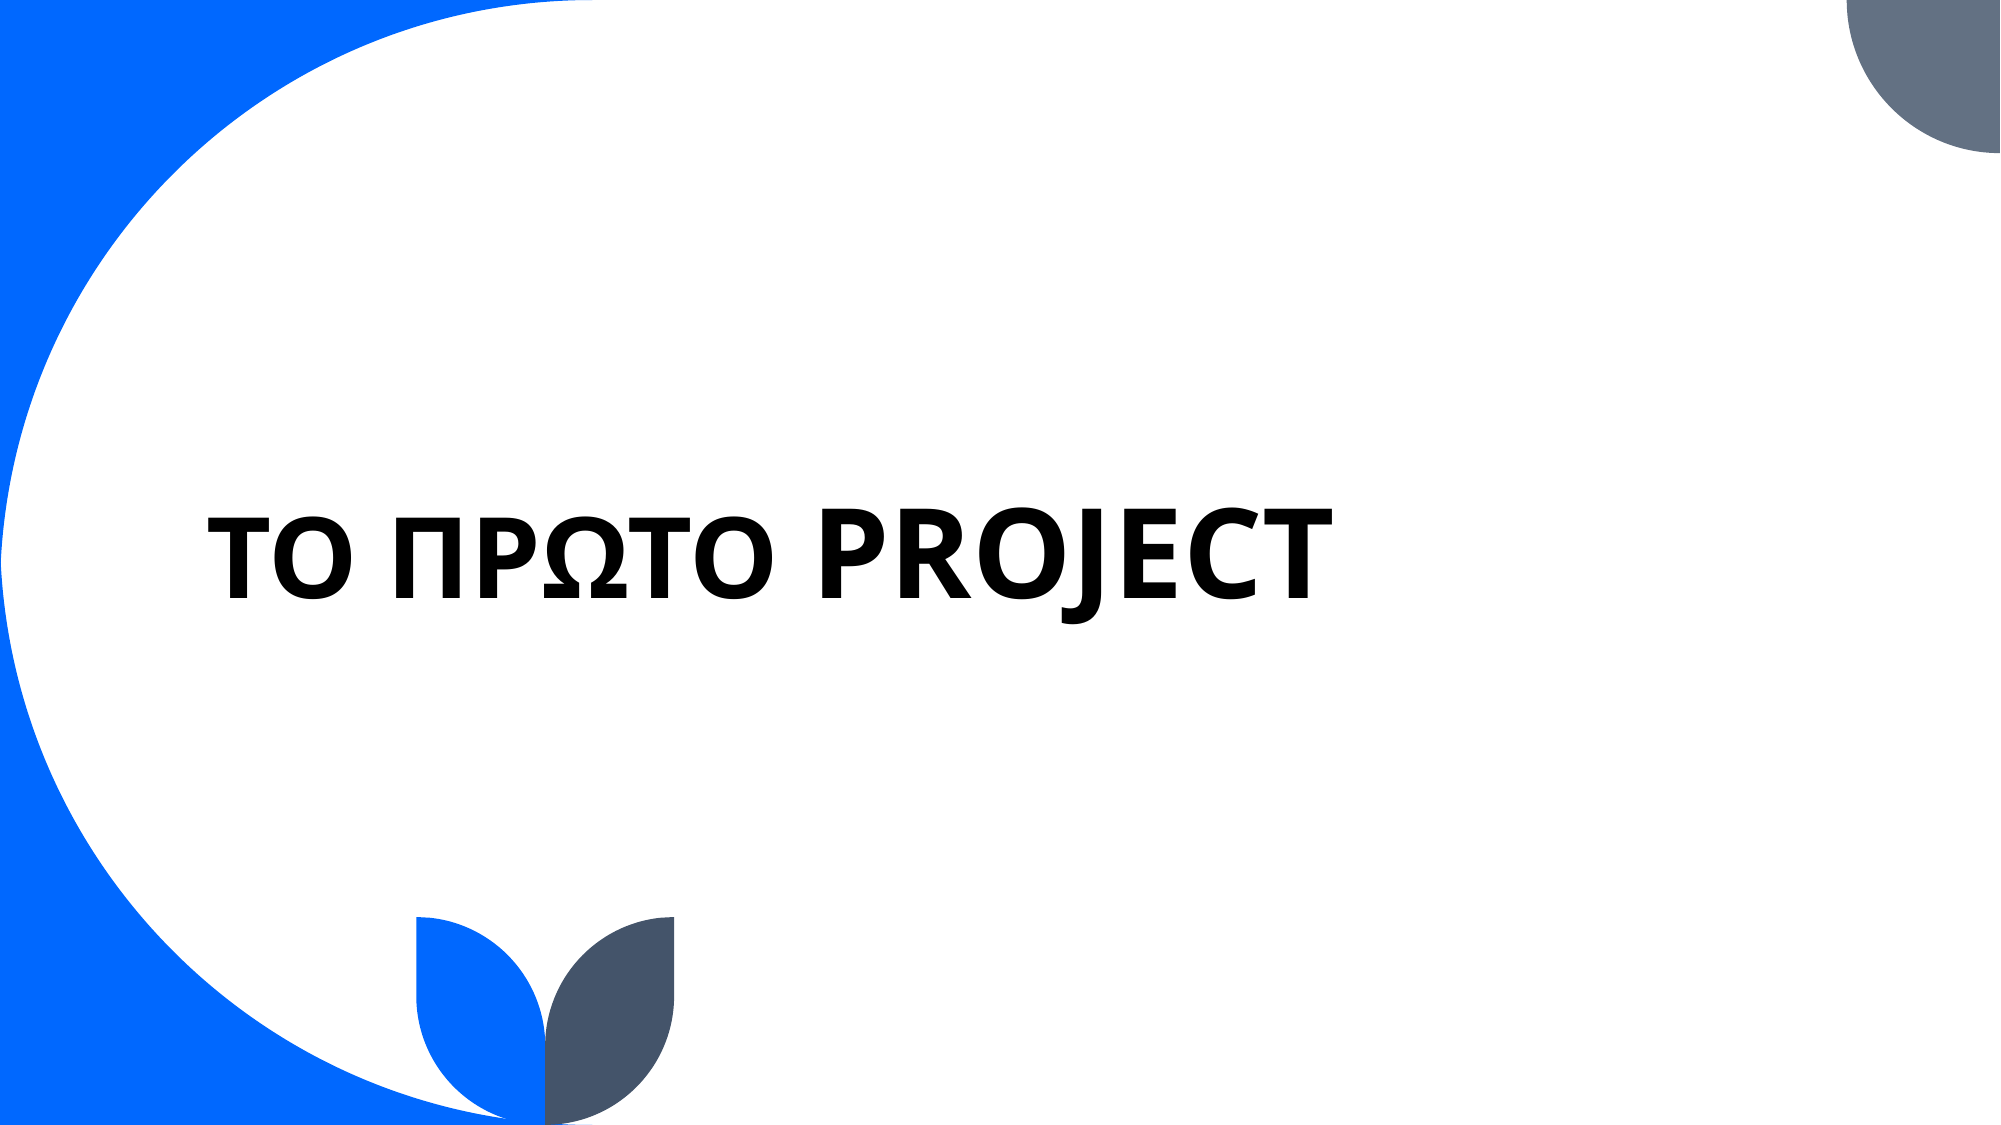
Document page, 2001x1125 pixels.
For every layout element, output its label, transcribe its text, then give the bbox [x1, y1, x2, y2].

title ΤΟ ΠΡΩΤΟ PROJECT [191, 224, 1772, 900]
